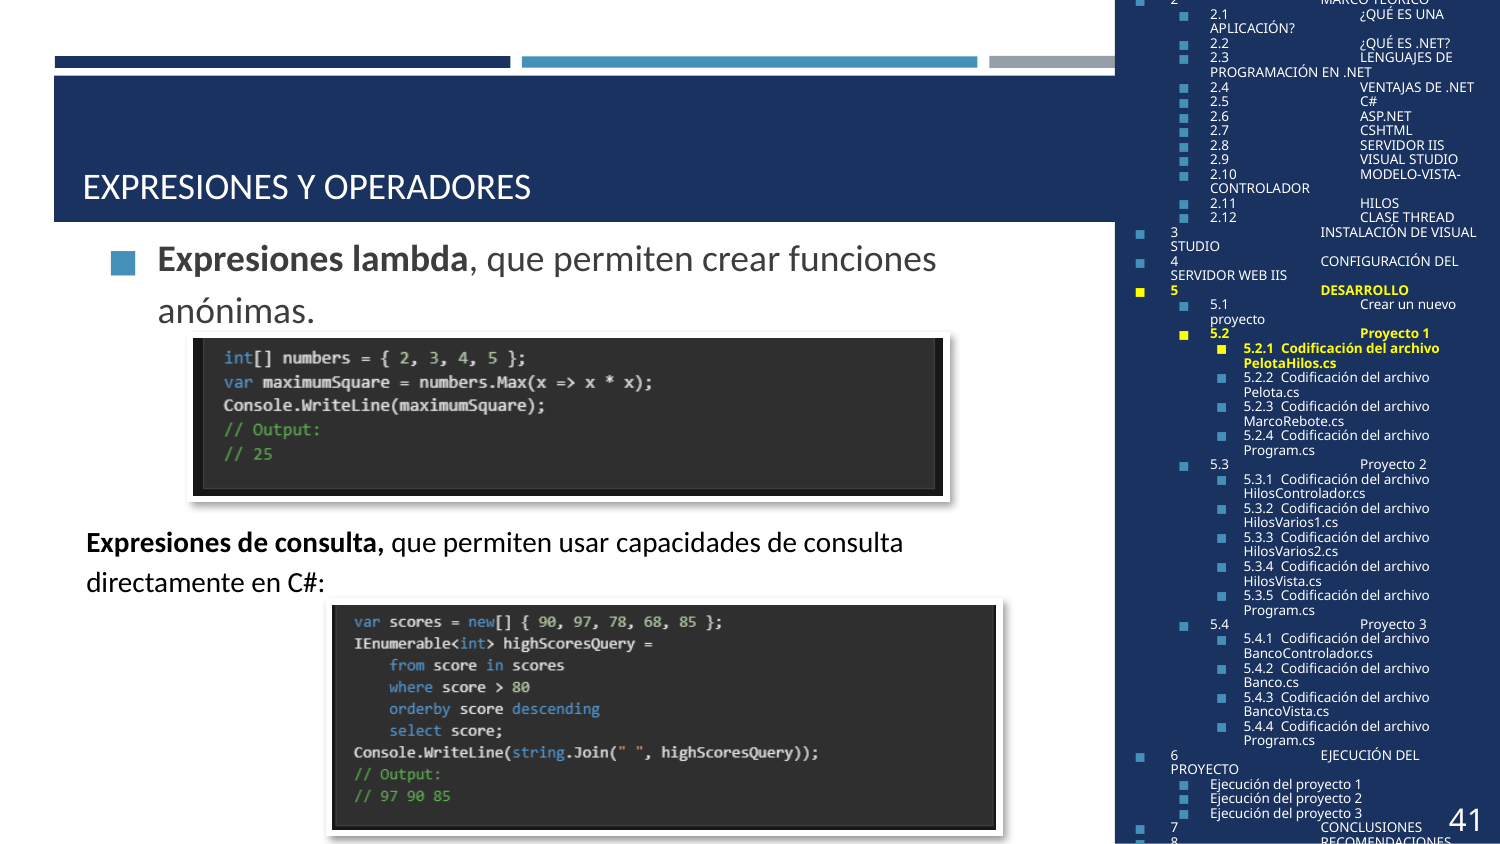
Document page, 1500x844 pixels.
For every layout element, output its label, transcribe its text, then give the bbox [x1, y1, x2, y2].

picture [193, 338, 944, 497]
text_box Expresiones de consulta, que permiten usar capacidades de consulta directamente en C#: [71, 510, 1066, 606]
text_box 1 OBJETIVOS 2 MARCO TEÓRICO 2.1 ¿QUÉ ES UNA APLICACIÓN? 2.2 ¿QUÉ ES .NET? 2.3 LENGUAJES DE PROGRAMACIÓN EN .NET 2.4 VENTAJAS DE .NET 2.5 C# 2.6 ASP.NET 2.7 CSHTML 2.8 SERVIDOR IIS 2.9 VISUAL STUDIO 2.10 MODELO-VISTA-CONTROLADOR 2.11 HILOS 2.12 CLASE THREAD 3 INSTALACIÓN DE VISUAL STUDIO 4 CONFIGURACIÓN DEL SERVIDOR WEB IIS 5 DESARROLLO 5.1 Crear un nuevo proyecto 5.2 Proyecto 1 5.2.1 Codificación del archivo PelotaHilos.cs 5.2.2 Codificación del archivo Pelota.cs 5.2.3 Codificación del archivo MarcoRebote.cs 5.2.4 Codificación del archivo Program.cs 5.3 Proyecto 2 5.3.1 Codificación del archivo HilosControlador.cs 5.3.2 Codificación del archivo HilosVarios1.cs 5.3.3 Codificación del archivo HilosVarios2.cs 5.3.4 Codificación del archivo HilosVista.cs 5.3.5 Codificación del archivo Program.cs 5.4 Proyecto 3 5.4.1 Codificación del archivo BancoControlador.cs 5.4.2 Codificación del archivo Banco.cs 5.4.3 Codificación del archivo BancoVista.cs 5.4.4 Codificación del archivo Program.cs 6 EJECUCIÓN DEL PROYECTO Ejecución del proyecto 1 Ejecución del proyecto 2 Ejecución del proyecto 3 7 CONCLUSIONES 8 RECOMENDACIONES 9 BIBLIOGRAFÍA [1121, 30, 1500, 814]
list Expresiones lambda, que permiten crear funciones anónimas. [71, 224, 1066, 334]
picture [331, 604, 997, 831]
text_box [1114, 0, 1500, 87]
text_box 41 [1437, 814, 1500, 844]
text_box [1114, 213, 1437, 844]
title EXPRESIONES Y OPERADORES [71, 87, 1121, 213]
